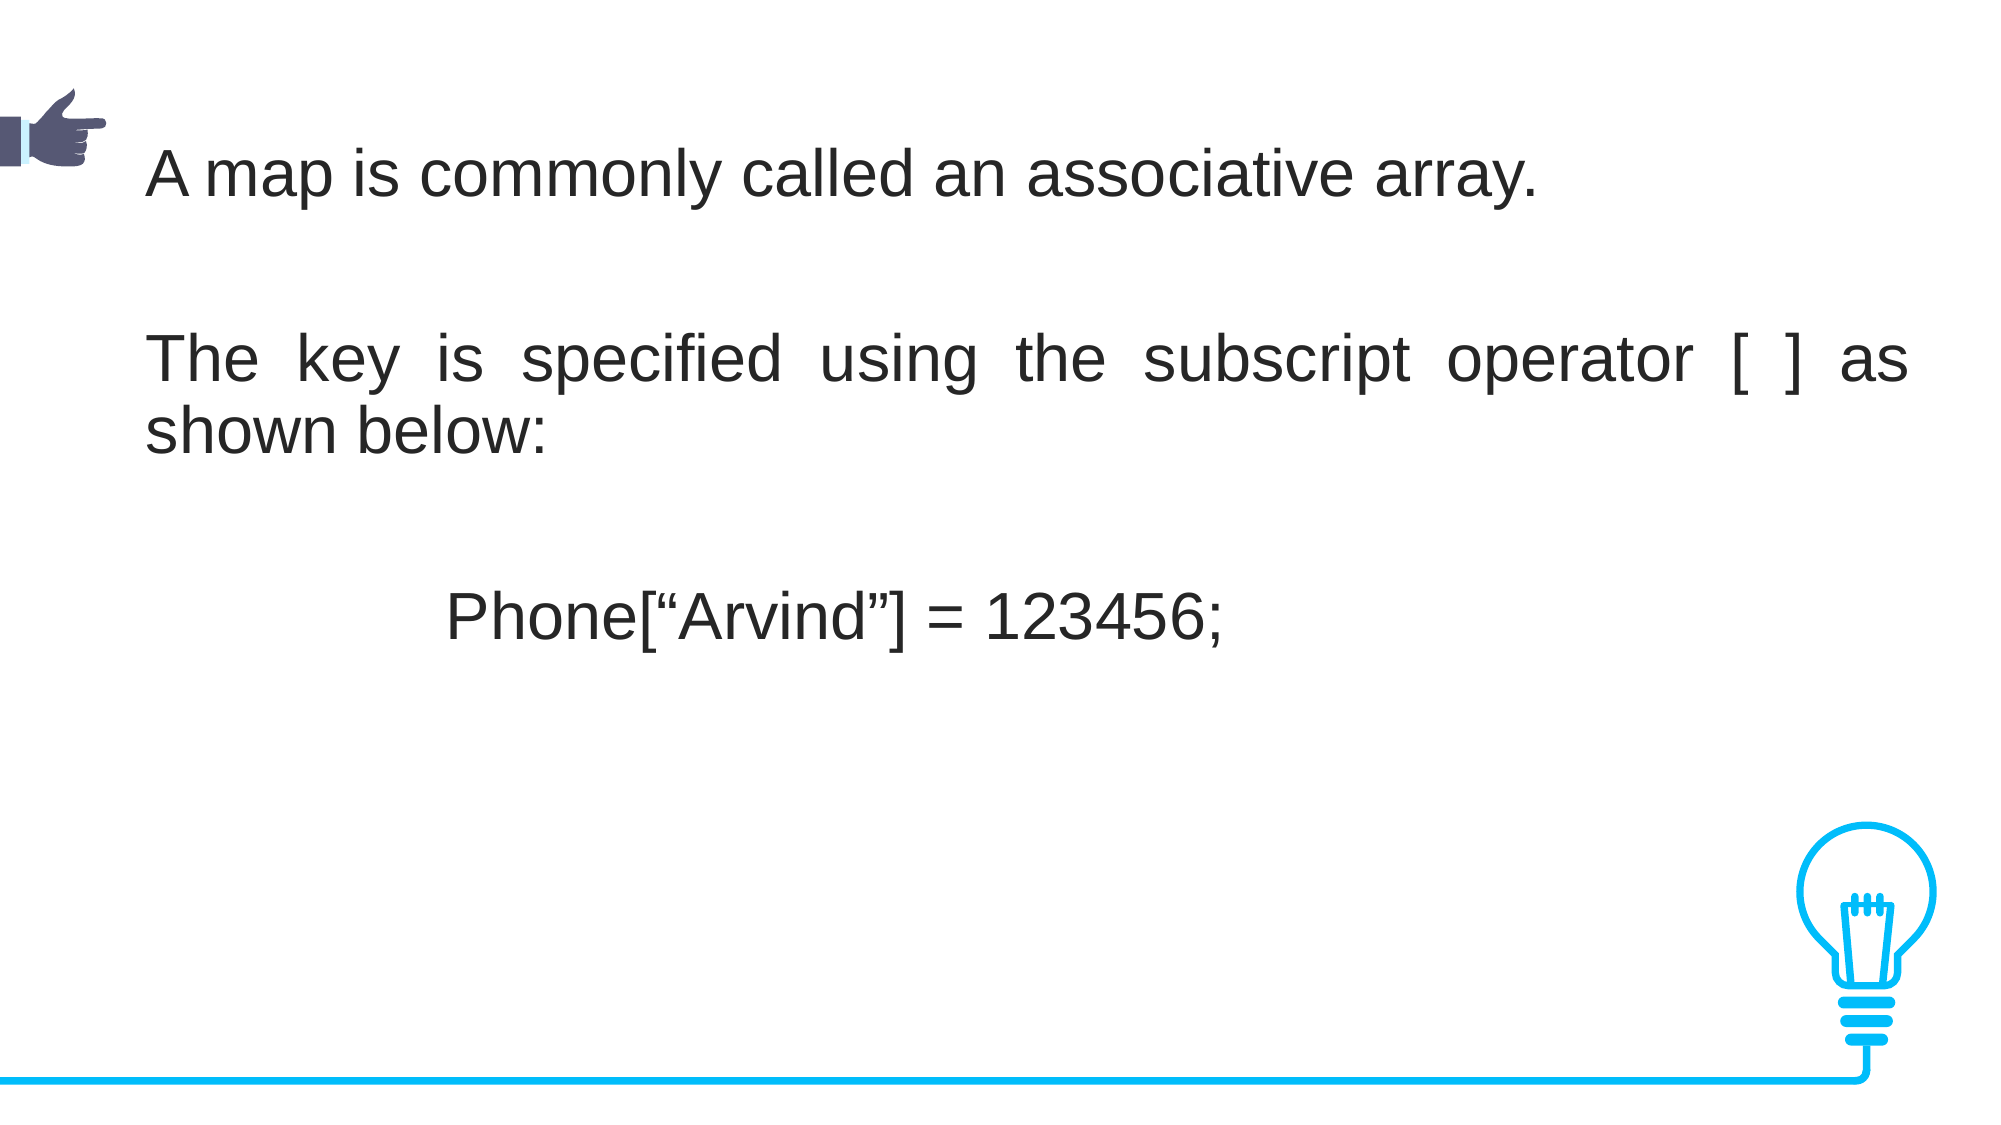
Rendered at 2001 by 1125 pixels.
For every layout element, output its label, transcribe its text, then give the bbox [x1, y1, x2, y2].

list A map is commonly called an associative array. The key is specified using the subscript operator [ ] as shown below: Phone[“Arvind”] = 123456; [130, 46, 1927, 747]
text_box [0, 88, 107, 167]
